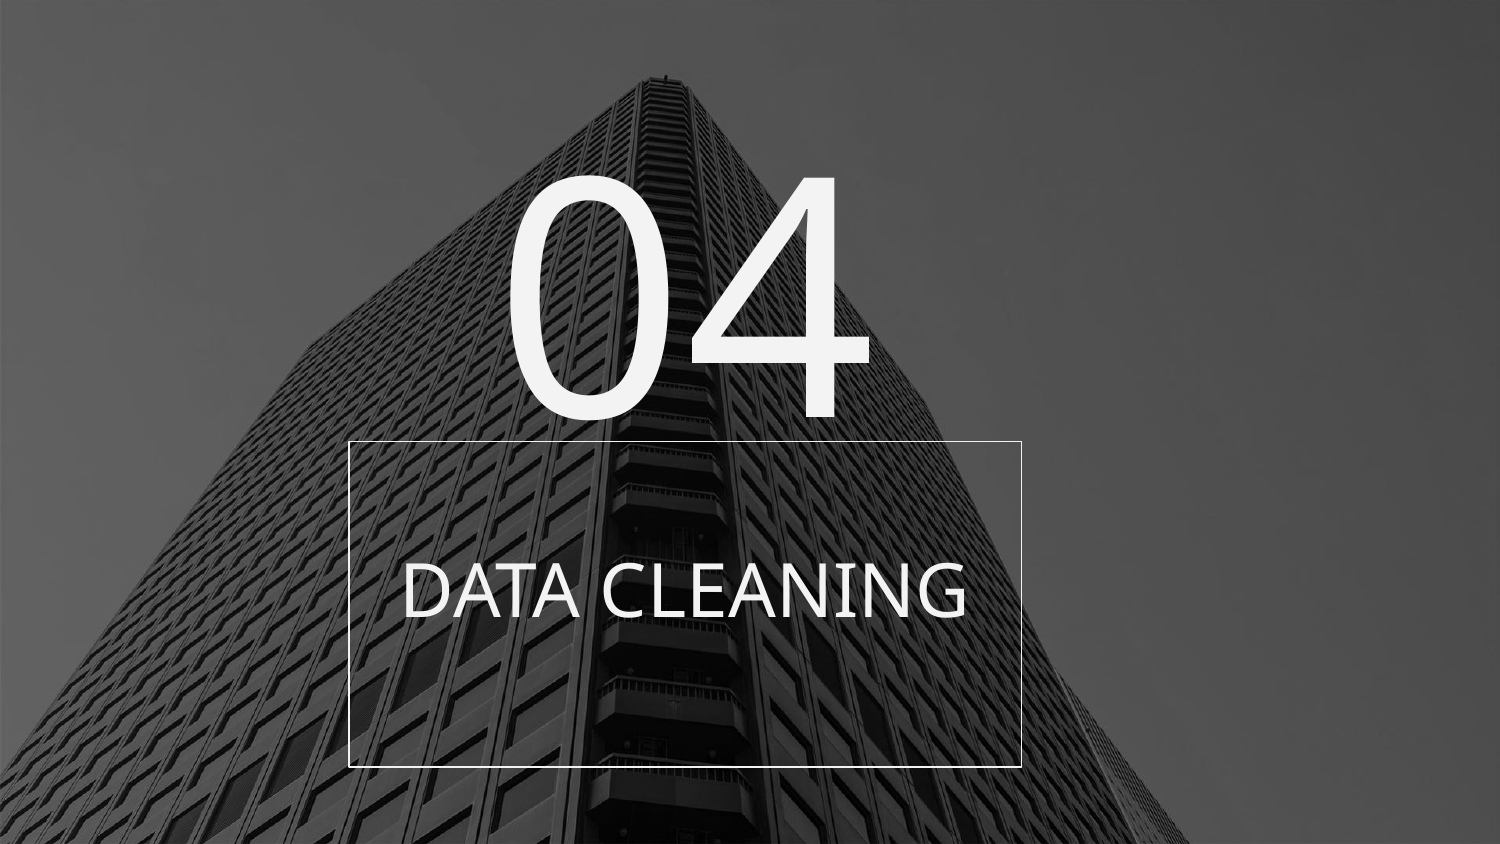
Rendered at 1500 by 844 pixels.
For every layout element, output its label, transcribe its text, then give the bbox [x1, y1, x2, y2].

picture [0, 0, 1500, 844]
title 04 [350, 126, 1020, 442]
text_box [349, 441, 1022, 768]
title DATA CLEANING [350, 442, 1020, 648]
